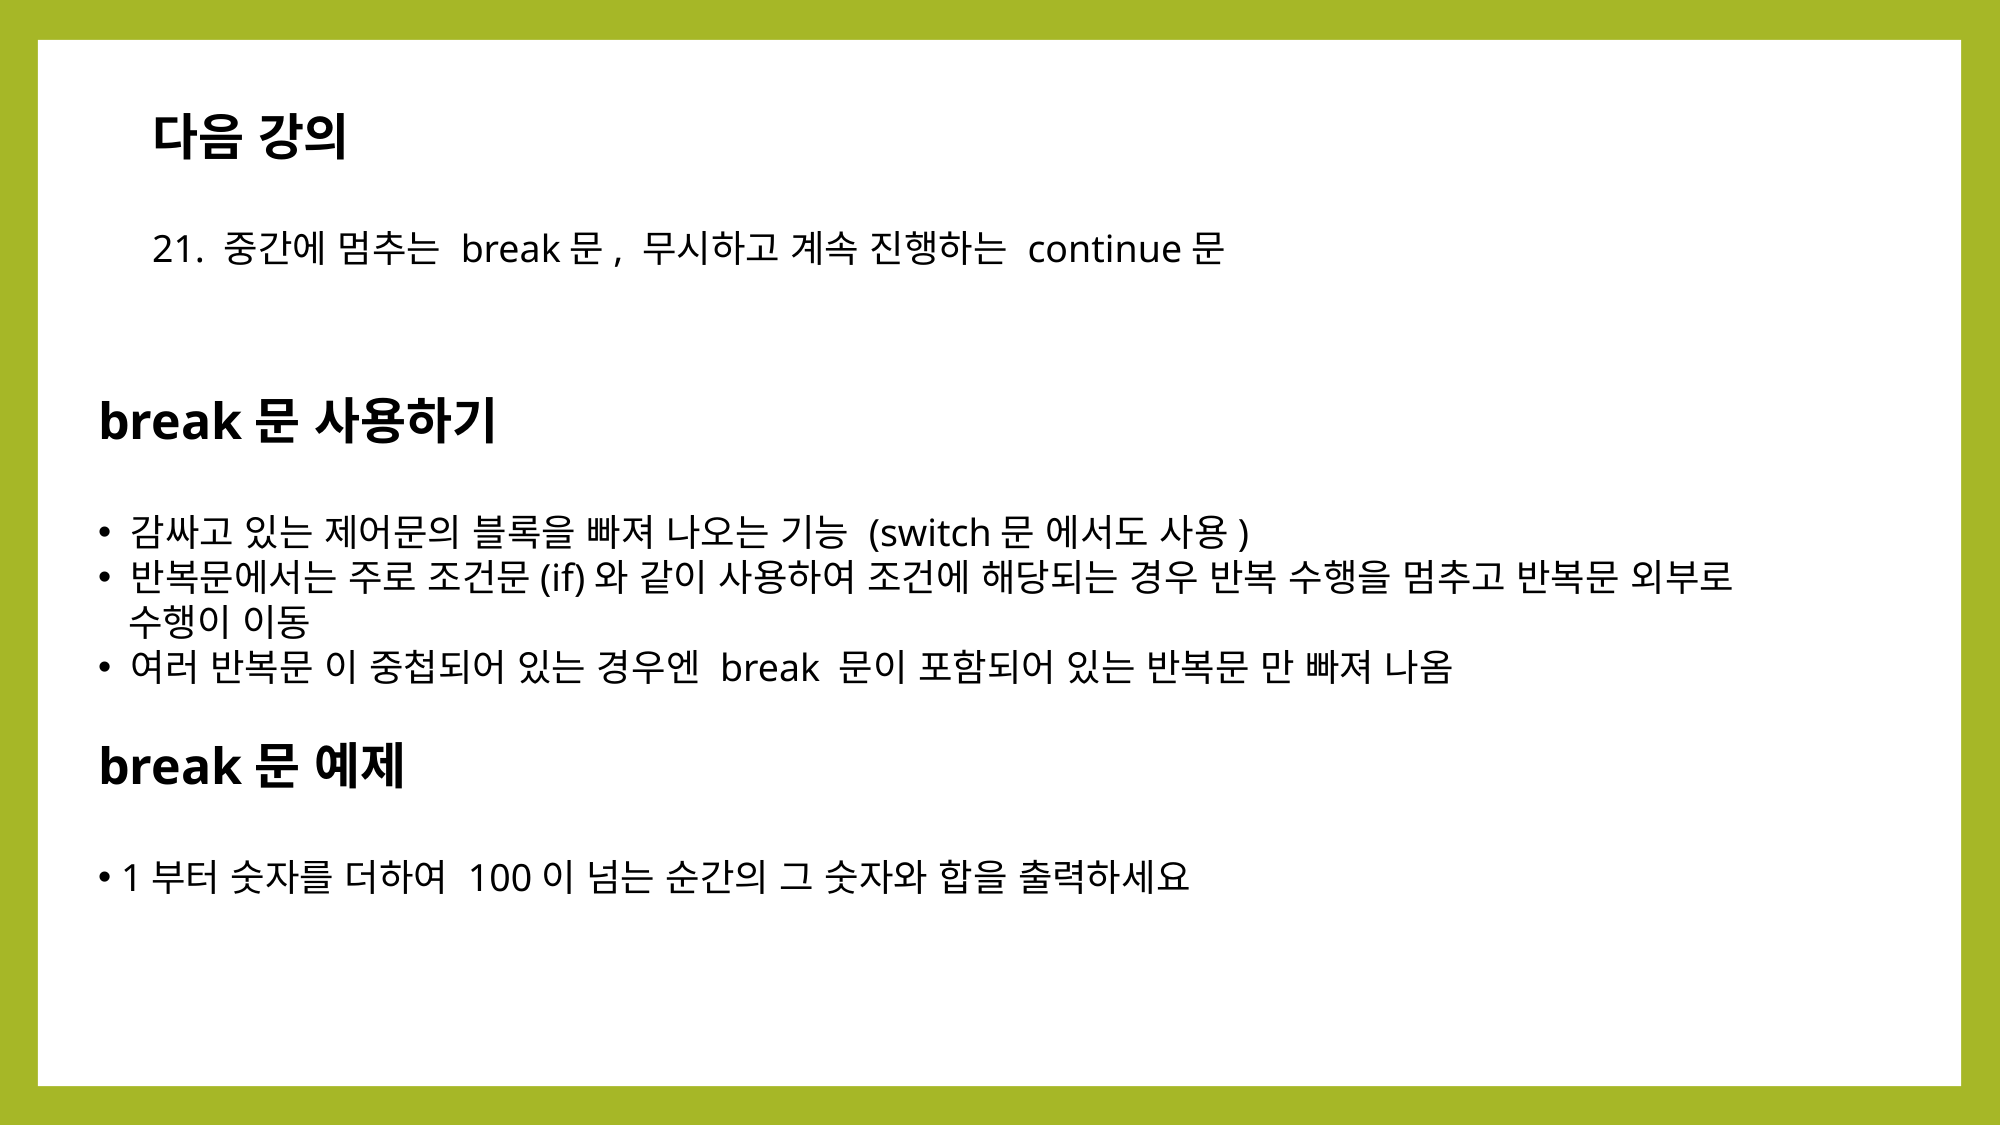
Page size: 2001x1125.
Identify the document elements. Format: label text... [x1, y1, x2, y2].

text_box 다음 강의 21. 중간에 멈추는 break문, 무시하고 계속 진행하는 continue문 [137, 97, 1643, 278]
text_box break문 사용하기 감싸고 있는 제어문의 블록을 빠져 나오는 기능 (switch문 에서도 사용) 반복문에서는 주로 조건문(if)와 같이 사용하여 조건에 해당되는 경우 반복 수행을 멈추고 반복문 외부로 수행이 이동 여러 반복문 이 중첩되어 있는 경우엔 break 문이 포함되어 있는 반복문 만 빠져 나옴 break문 예제 1부터 숫자를 더하여 100이 넘는 순간의 그 숫자와 합을 출력하세요 [83, 381, 1910, 907]
